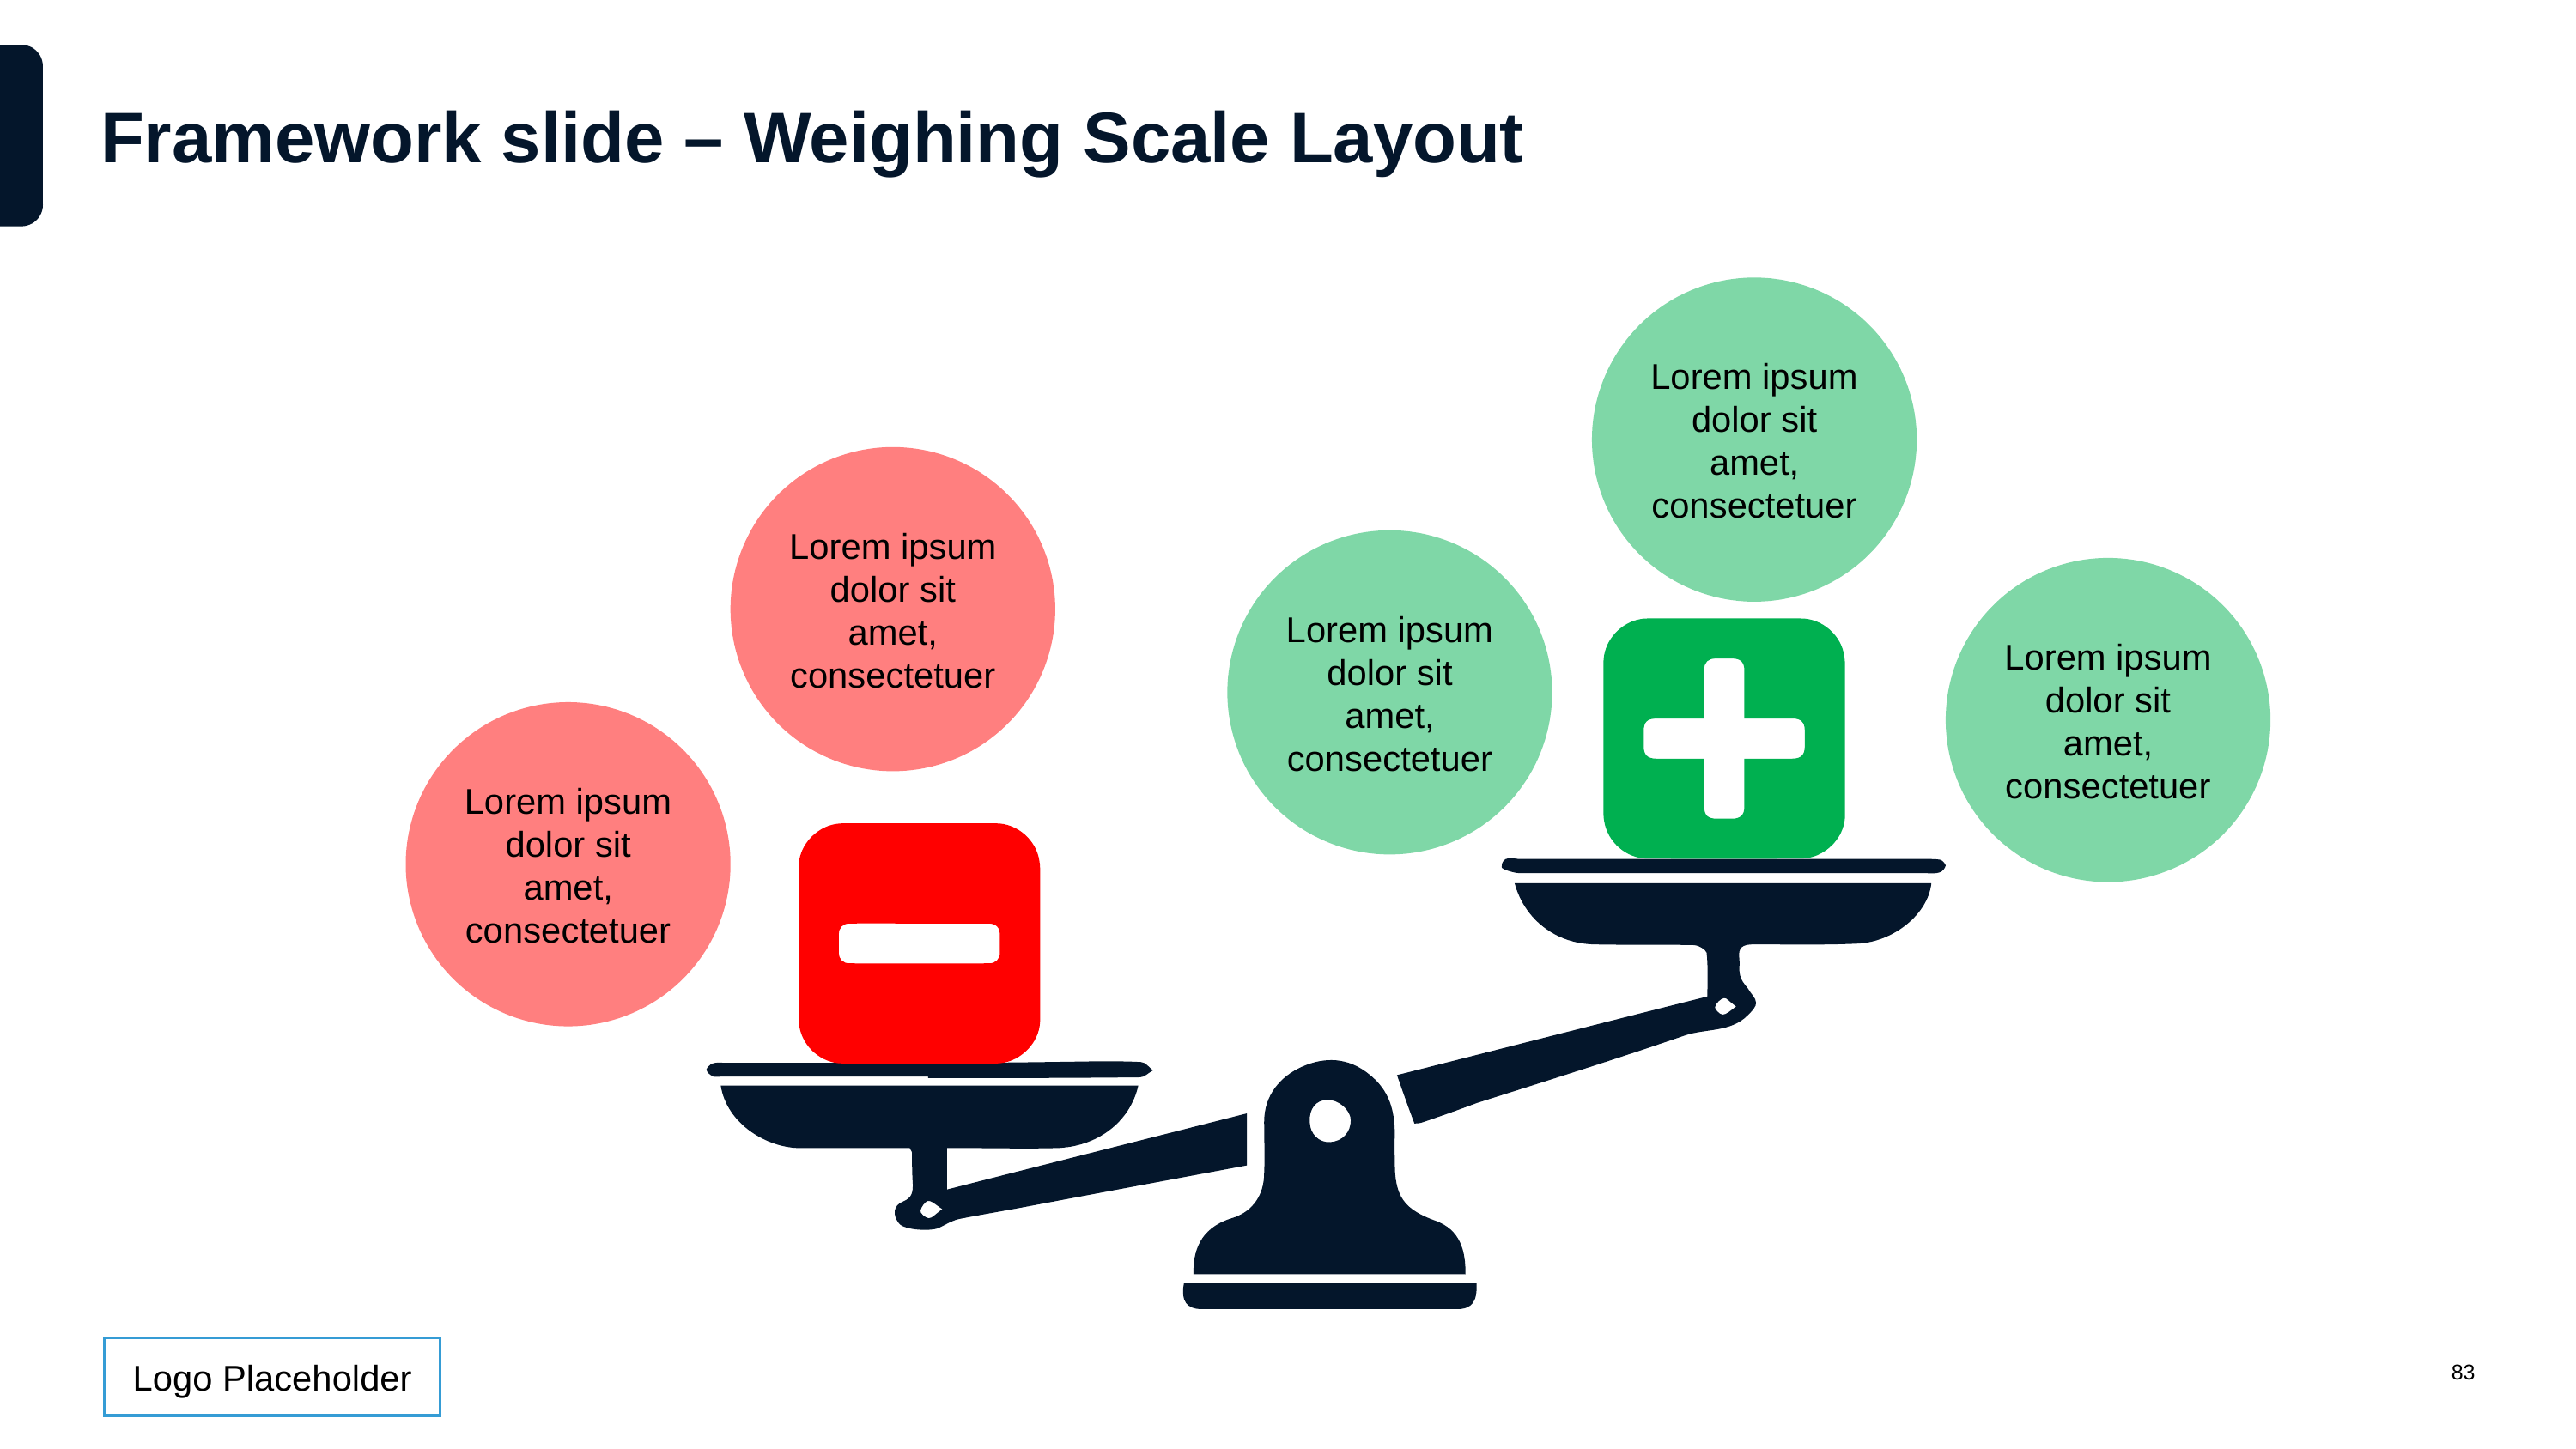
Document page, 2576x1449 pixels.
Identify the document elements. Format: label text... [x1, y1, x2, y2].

slide_number 83 [2362, 1337, 2476, 1404]
text_box Lorem ipsum dolor sit amet, consectetuer [405, 701, 731, 1027]
title Framework slide – Weighing Scale Layout [100, 45, 2476, 223]
text_box Lorem ipsum dolor sit amet, consectetuer [730, 446, 1055, 772]
text_box [1603, 618, 1845, 854]
text_box [800, 823, 1038, 854]
text_box Lorem ipsum dolor sit amet, consectetuer [1591, 277, 1917, 602]
text_box Lorem ipsum dolor sit amet, consectetuer [1227, 530, 1552, 854]
text_box Lorem ipsum dolor sit amet, consectetuer [1945, 557, 2271, 882]
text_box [706, 854, 1947, 1310]
